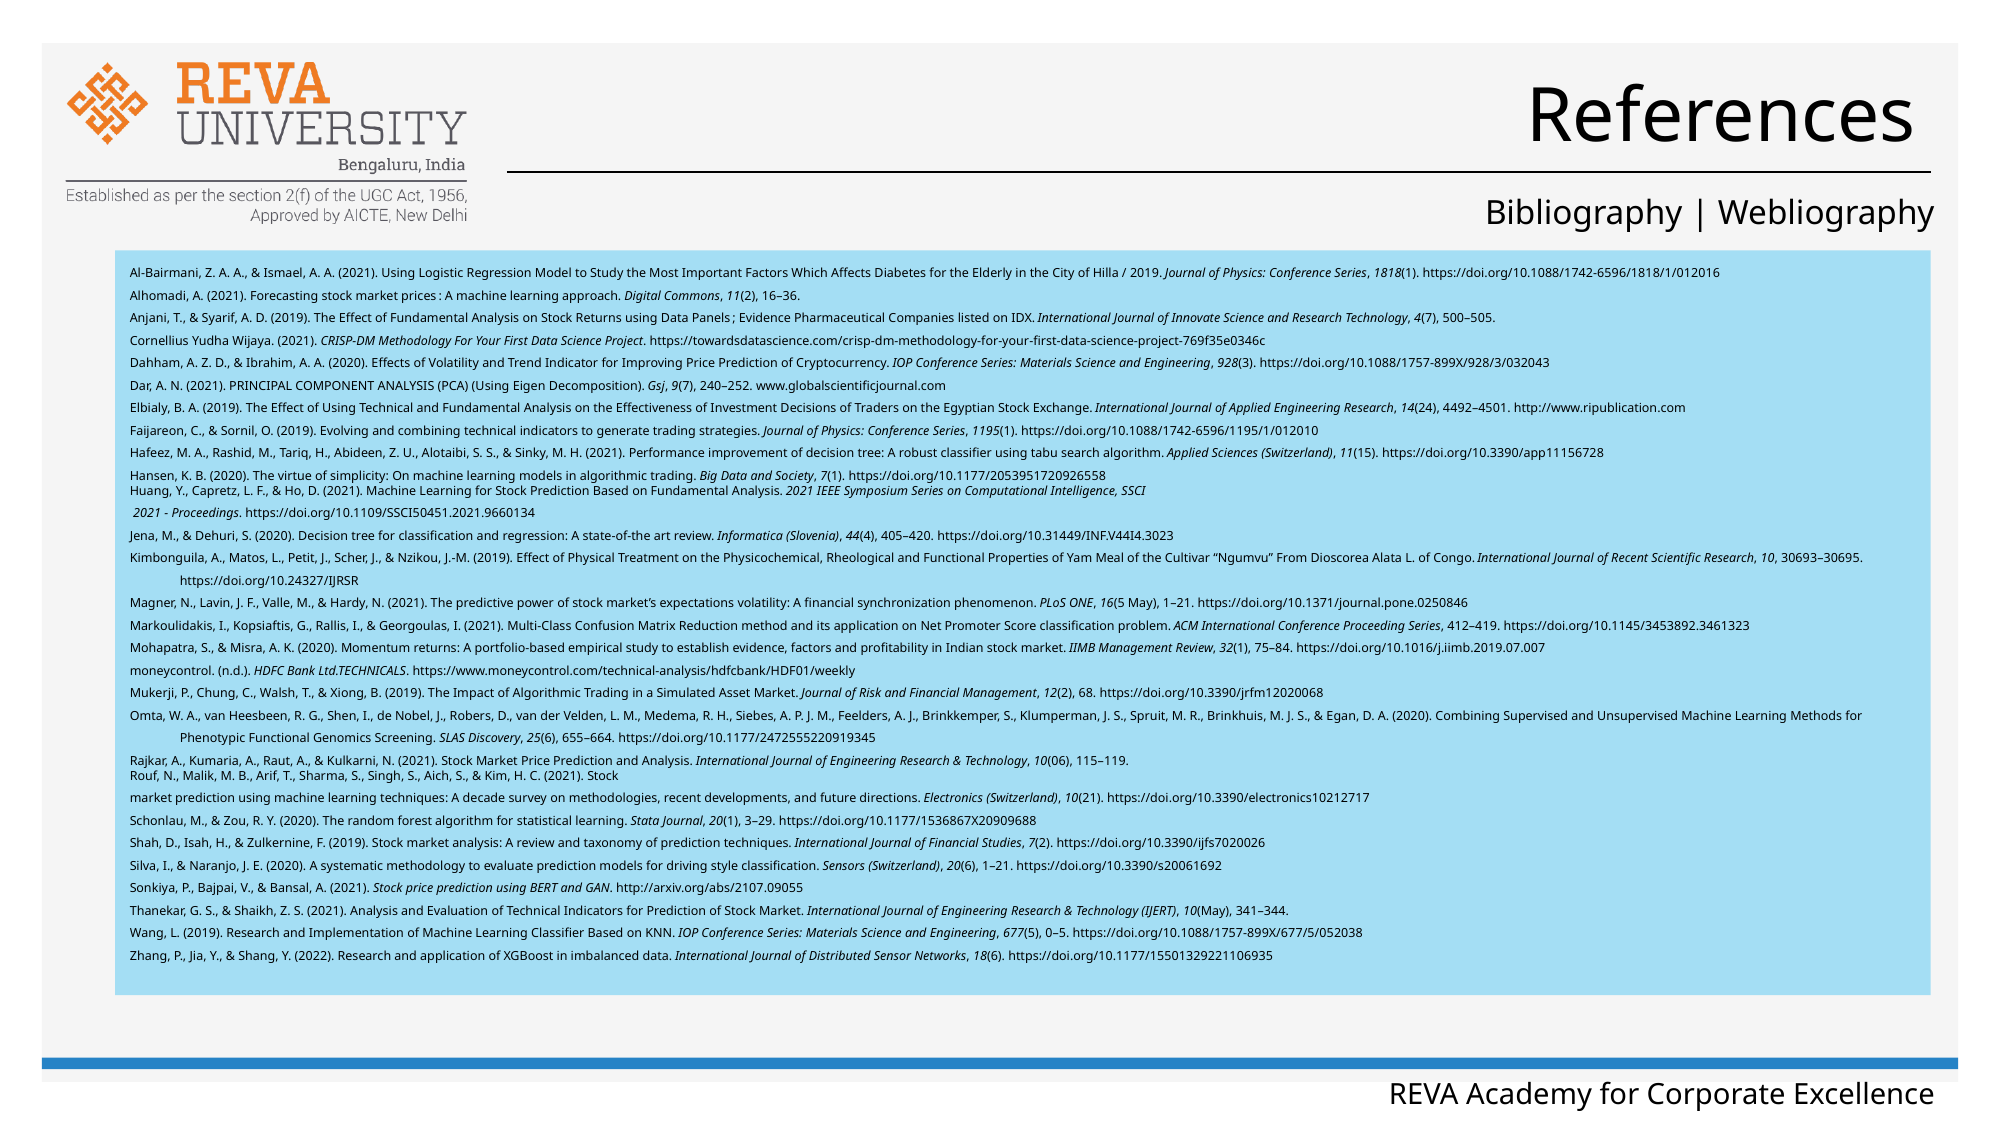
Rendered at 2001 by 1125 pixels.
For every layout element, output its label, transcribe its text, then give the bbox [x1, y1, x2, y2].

title References [555, 62, 1931, 173]
picture [65, 62, 467, 224]
text_box Bibliography | Webliography [1287, 183, 1950, 239]
text_box Al-Bairmani, Z. A. A., & Ismael, A. A. (2021). Using Logistic Regression Model to Study the Most Important Factors Which Affects Diabetes for the Elderly in the City of Hilla / 2019. Journal of Physics: Conference Series, 1818(1). https://doi.org/10.1088/1742-6596/1818/1/012016 Alhomadi, A. (2021). Forecasting stock market prices : A machine learning approach. Digital Commons, 11(2), 16–36. Anjani, T., & Syarif, A. D. (2019). The Effect of Fundamental Analysis on Stock Returns using Data Panels ; Evidence Pharmaceutical Companies listed on IDX. International Journal of Innovate Science and Research Technology, 4(7), 500–505. Cornellius Yudha Wijaya. (2021). CRISP-DM Methodology For Your First Data Science Project. https://towardsdatascience.com/crisp-dm-methodology-for-your-first-data-science-project-769f35e0346c Dahham, A. Z. D., & Ibrahim, A. A. (2020). Effects of Volatility and Trend Indicator for Improving Price Prediction of Cryptocurrency. IOP Conference Series: Materials Science and Engineering, 928(3). https://doi.org/10.1088/1757-899X/928/3/032043 Dar, A. N. (2021). PRINCIPAL COMPONENT ANALYSIS (PCA) (Using Eigen Decomposition). Gsj, 9(7), 240–252. www.globalscientificjournal.com Elbialy, B. A. (2019). The Effect of Using Technical and Fundamental Analysis on the Effectiveness of Investment Decisions of Traders on the Egyptian Stock Exchange. International Journal of Applied Engineering Research, 14(24), 4492–4501. http://www.ripublication.com Faijareon, C., & Sornil, O. (2019). Evolving and combining technical indicators to generate trading strategies. Journal of Physics: Conference Series, 1195(1). https://doi.org/10.1088/1742-6596/1195/1/012010 Hafeez, M. A., Rashid, M., Tariq, H., Abideen, Z. U., Alotaibi, S. S., & Sinky, M. H. (2021). Performance improvement of decision tree: A robust classifier using tabu search algorithm. Applied Sciences (Switzerland), 11(15). https://doi.org/10.3390/app11156728 Hansen, K. B. (2020). The virtue of simplicity: On machine learning models in algorithmic trading. Big Data and Society, 7(1). https://doi.org/10.1177/2053951720926558 Huang, Y., Capretz, L. F., & Ho, D. (2021). Machine Learning for Stock Prediction Based on Fundamental Analysis. 2021 IEEE Symposium Series on Computational Intelligence, SSCI 2021 - Proceedings. https://doi.org/10.1109/SSCI50451.2021.9660134 Jena, M., & Dehuri, S. (2020). Decision tree for classification and regression: A state-of-the art review. Informatica (Slovenia), 44(4), 405–420. https://doi.org/10.31449/INF.V44I4.3023 Kimbonguila, A., Matos, L., Petit, J., Scher, J., & Nzikou, J.-M. (2019). Effect of Physical Treatment on the Physicochemical, Rheological and Functional Properties of Yam Meal of the Cultivar “Ngumvu” From Dioscorea Alata L. of Congo. International Journal of Recent Scientific Research, 10, 30693–30695. https://doi.org/10.24327/IJRSR Magner, N., Lavin, J. F., Valle, M., & Hardy, N. (2021). The predictive power of stock market’s expectations volatility: A financial synchronization phenomenon. PLoS ONE, 16(5 May), 1–21. https://doi.org/10.1371/journal.pone.0250846 Markoulidakis, I., Kopsiaftis, G., Rallis, I., & Georgoulas, I. (2021). Multi-Class Confusion Matrix Reduction method and its application on Net Promoter Score classification problem. ACM International Conference Proceeding Series, 412–419. https://doi.org/10.1145/3453892.3461323 Mohapatra, S., & Misra, A. K. (2020). Momentum returns: A portfolio-based empirical study to establish evidence, factors and profitability in Indian stock market. IIMB Management Review, 32(1), 75–84. https://doi.org/10.1016/j.iimb.2019.07.007 moneycontrol. (n.d.). HDFC Bank Ltd.TECHNICALS. https://www.moneycontrol.com/technical-analysis/hdfcbank/HDF01/weekly Mukerji, P., Chung, C., Walsh, T., & Xiong, B. (2019). The Impact of Algorithmic Trading in a Simulated Asset Market. Journal of Risk and Financial Management, 12(2), 68. https://doi.org/10.3390/jrfm12020068 Omta, W. A., van Heesbeen, R. G., Shen, I., de Nobel, J., Robers, D., van der Velden, L. M., Medema, R. H., Siebes, A. P. J. M., Feelders, A. J., Brinkkemper, S., Klumperman, J. S., Spruit, M. R., Brinkhuis, M. J. S., & Egan, D. A. (2020). Combining Supervised and Unsupervised Machine Learning Methods for Phenotypic Functional Genomics Screening. SLAS Discovery, 25(6), 655–664. https://doi.org/10.1177/2472555220919345 Rajkar, A., Kumaria, A., Raut, A., & Kulkarni, N. (2021). Stock Market Price Prediction and Analysis. International Journal of Engineering Research & Technology, 10(06), 115–119. Rouf, N., Malik, M. B., Arif, T., Sharma, S., Singh, S., Aich, S., & Kim, H. C. (2021). Stock market prediction using machine learning techniques: A decade survey on methodologies, recent developments, and future directions. Electronics (Switzerland), 10(21). https://doi.org/10.3390/electronics10212717 Schonlau, M., & Zou, R. Y. (2020). The random forest algorithm for statistical learning. Stata Journal, 20(1), 3–29. https://doi.org/10.1177/1536867X20909688 Shah, D., Isah, H., & Zulkernine, F. (2019). Stock market analysis: A review and taxonomy of prediction techniques. International Journal of Financial Studies, 7(2). https://doi.org/10.3390/ijfs7020026 Silva, I., & Naranjo, J. E. (2020). A systematic methodology to evaluate prediction models for driving style classification. Sensors (Switzerland), 20(6), 1–21. https://doi.org/10.3390/s20061692 Sonkiya, P., Bajpai, V., & Bansal, A. (2021). Stock price prediction using BERT and GAN. http://arxiv.org/abs/2107.09055 Thanekar, G. S., & Shaikh, Z. S. (2021). Analysis and Evaluation of Technical Indicators for Prediction of Stock Market. International Journal of Engineering Research & Technology (IJERT), 10(May), 341–344. Wang, L. (2019). Research and Implementation of Machine Learning Classifier Based on KNN. IOP Conference Series: Materials Science and Engineering, 677(5), 0–5. https://doi.org/10.1088/1757-899X/677/5/052038 Zhang, P., Jia, Y., & Shang, Y. (2022). Research and application of XGBoost in imbalanced data. International Journal of Distributed Sensor Networks, 18(6). https://doi.org/10.1177/15501329221106935 [115, 250, 1931, 996]
